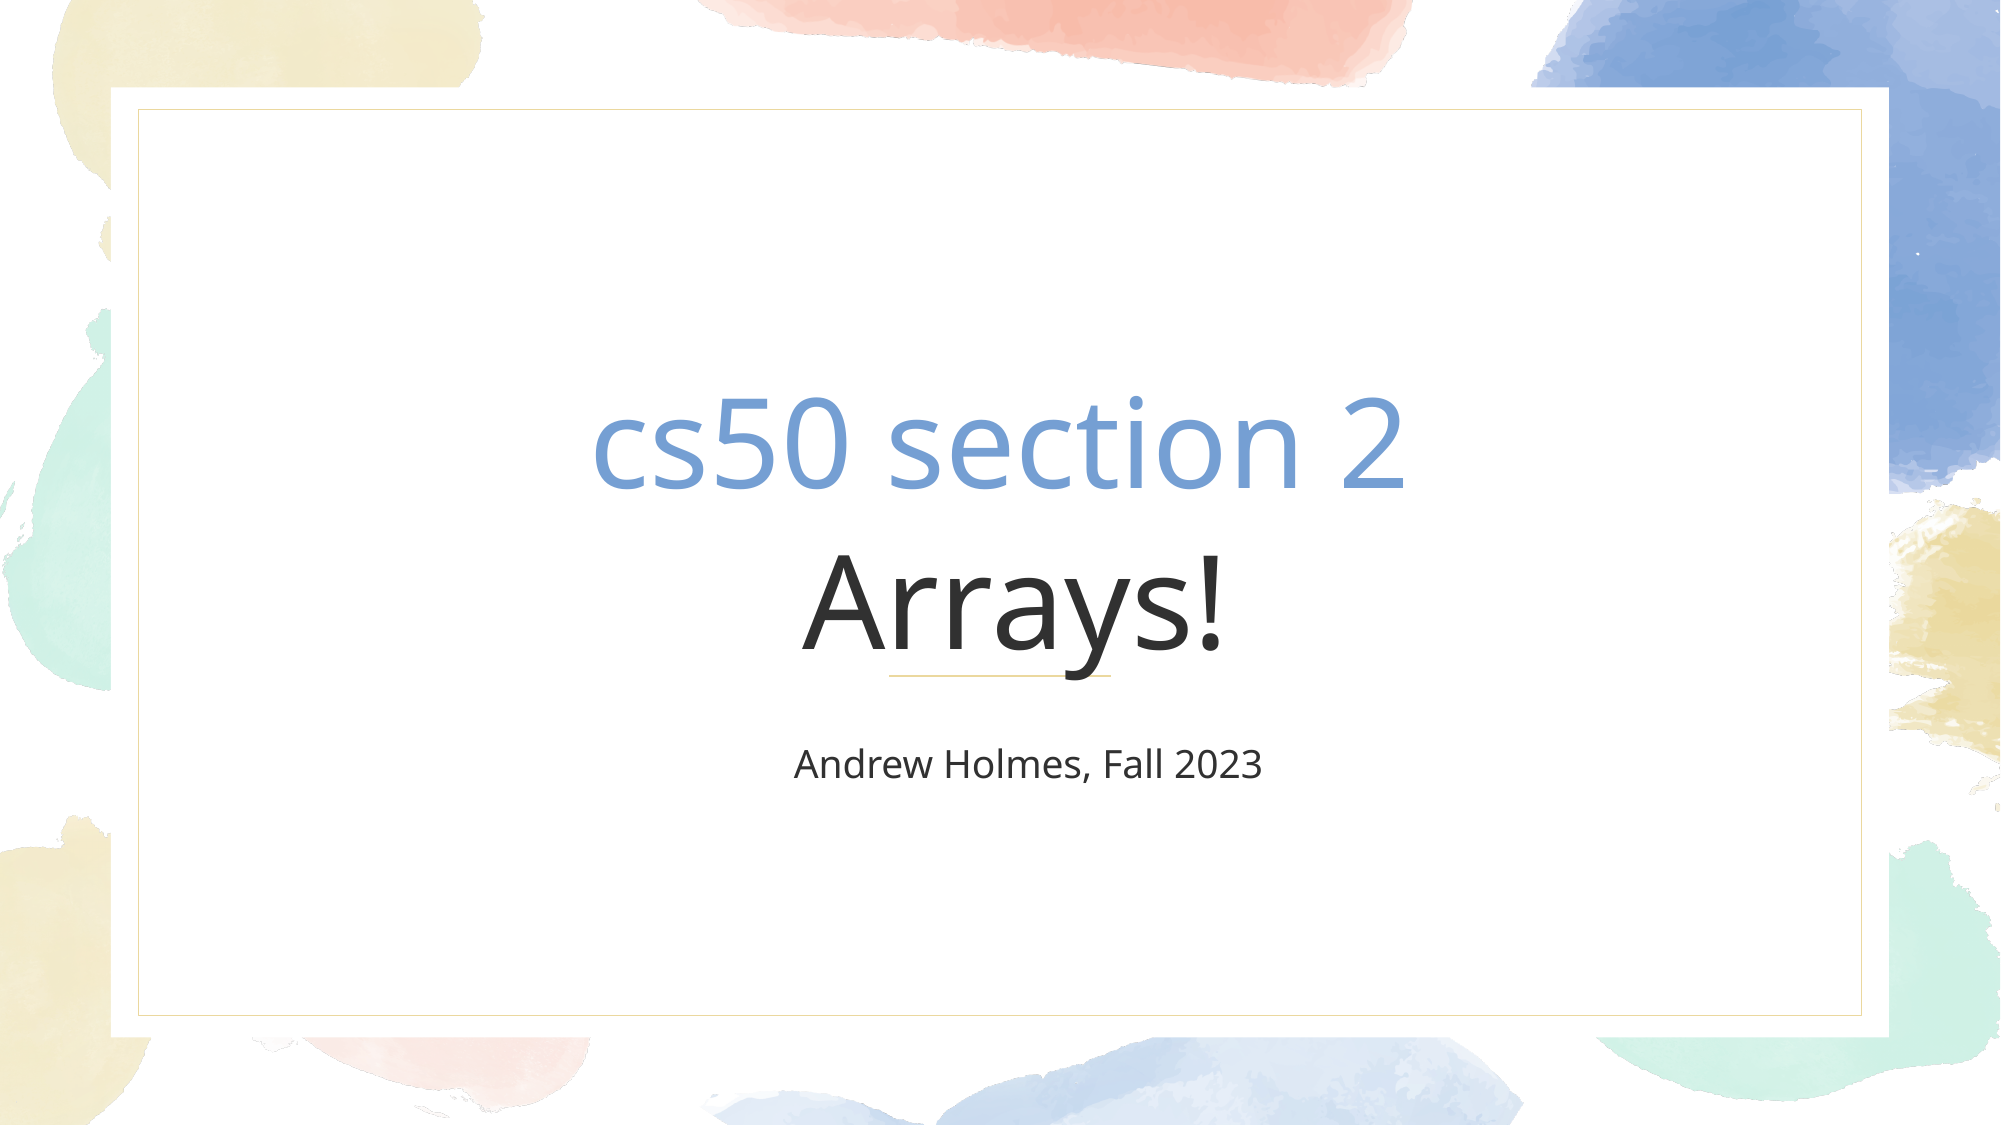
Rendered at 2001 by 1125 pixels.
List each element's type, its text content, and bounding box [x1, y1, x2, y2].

list cs50 section 2 [493, 326, 1507, 558]
picture [627, 0, 1417, 87]
picture [0, 0, 516, 728]
list Andrew Holmes, Fall 2023 [574, 718, 1483, 813]
picture [1495, 0, 2001, 1125]
picture [0, 795, 614, 1125]
list Arrays! [549, 480, 1453, 650]
picture [652, 1038, 1582, 1125]
